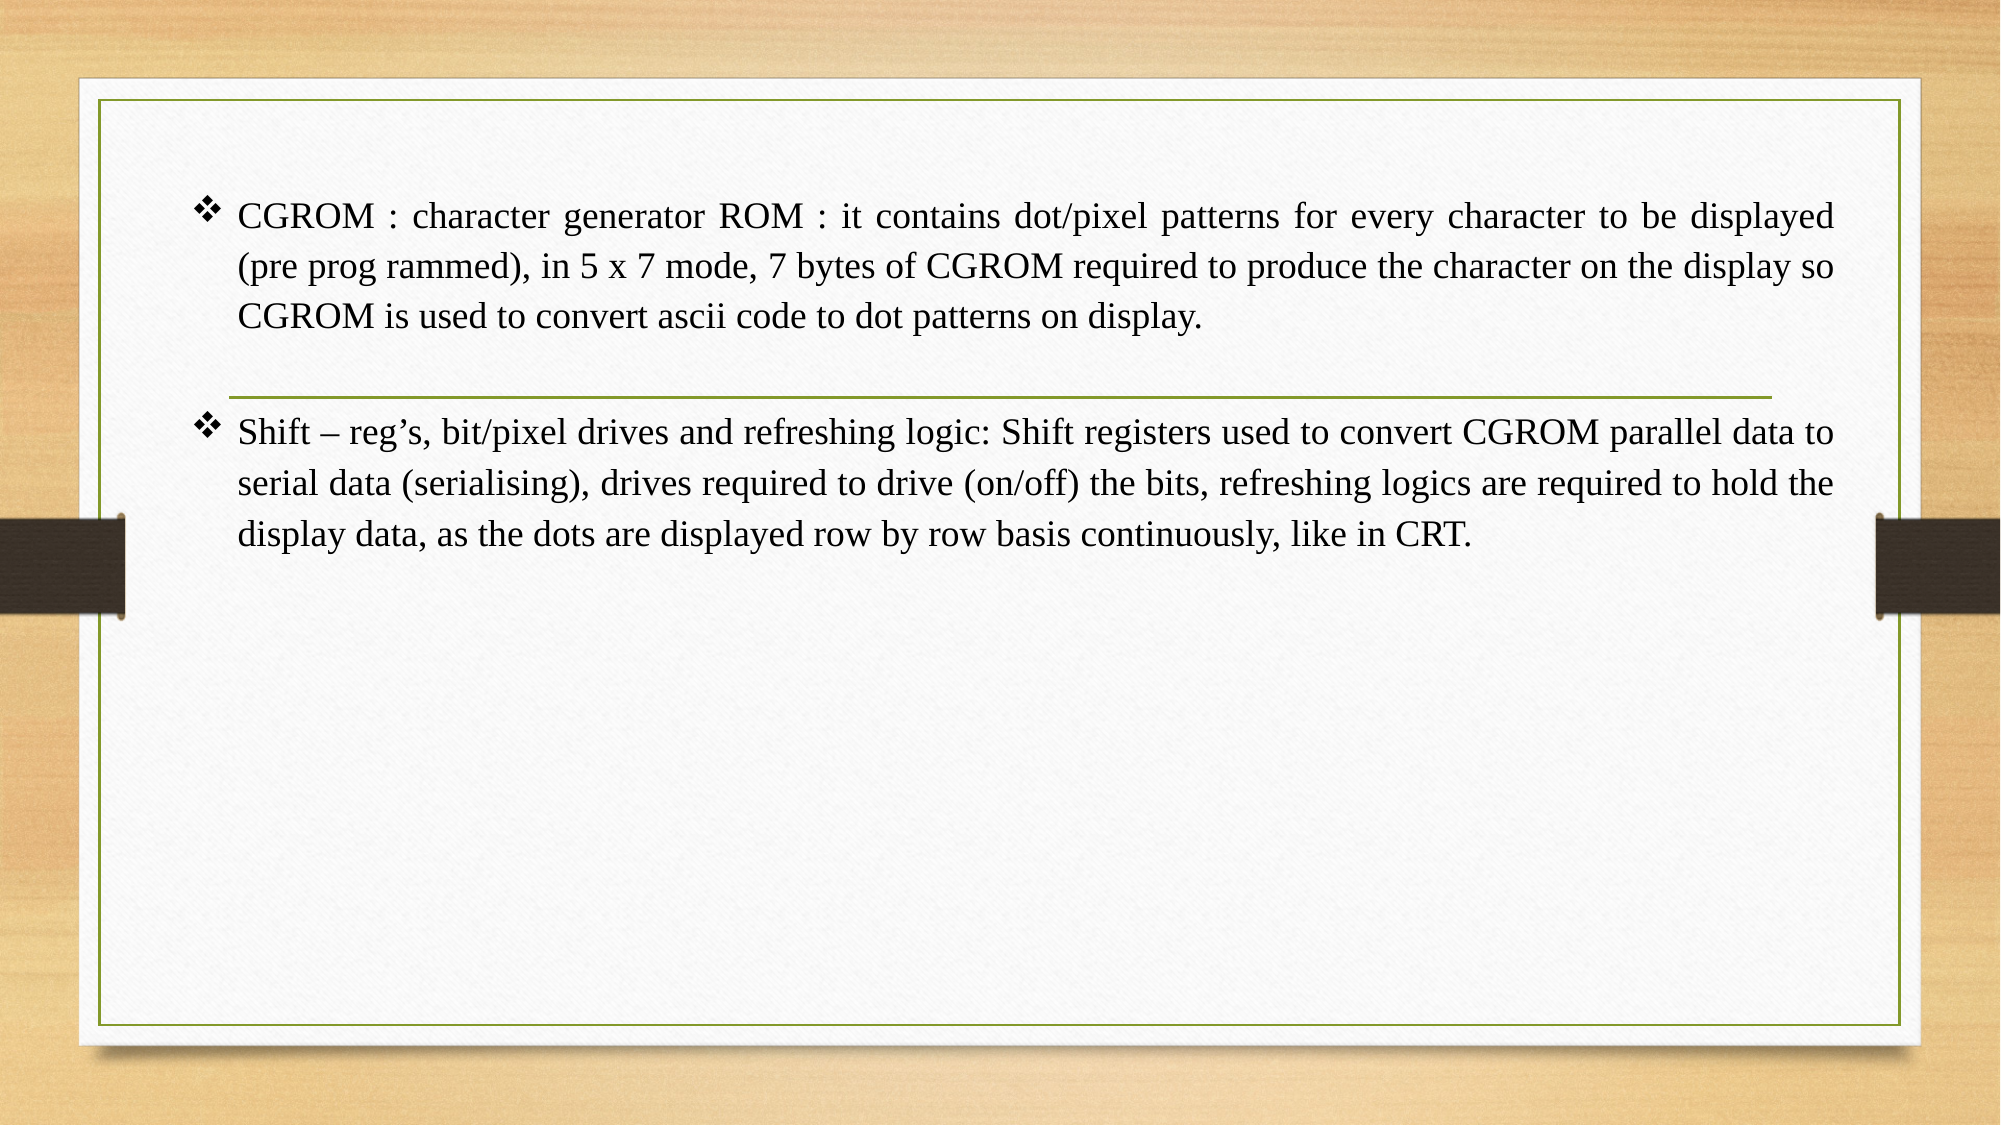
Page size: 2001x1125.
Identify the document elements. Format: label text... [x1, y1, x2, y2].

picture [0, 0, 2001, 1125]
text_box CGROM : character generator ROM : it contains dot/pixel patterns for every character to be displayed (pre prog rammed), in 5 x 7 mode, 7 bytes of CGROM required to produce the character on the display so CGROM is used to convert ascii code to dot patterns on display. Shift – reg’s, bit/pixel drives and refreshing logic: Shift registers used to convert CGROM parallel data to serial data (serialising), drives required to drive (on/off) the bits, refreshing logics are required to hold the display data, as the dots are displayed row by row basis continuously, like in CRT. [176, 177, 1854, 561]
